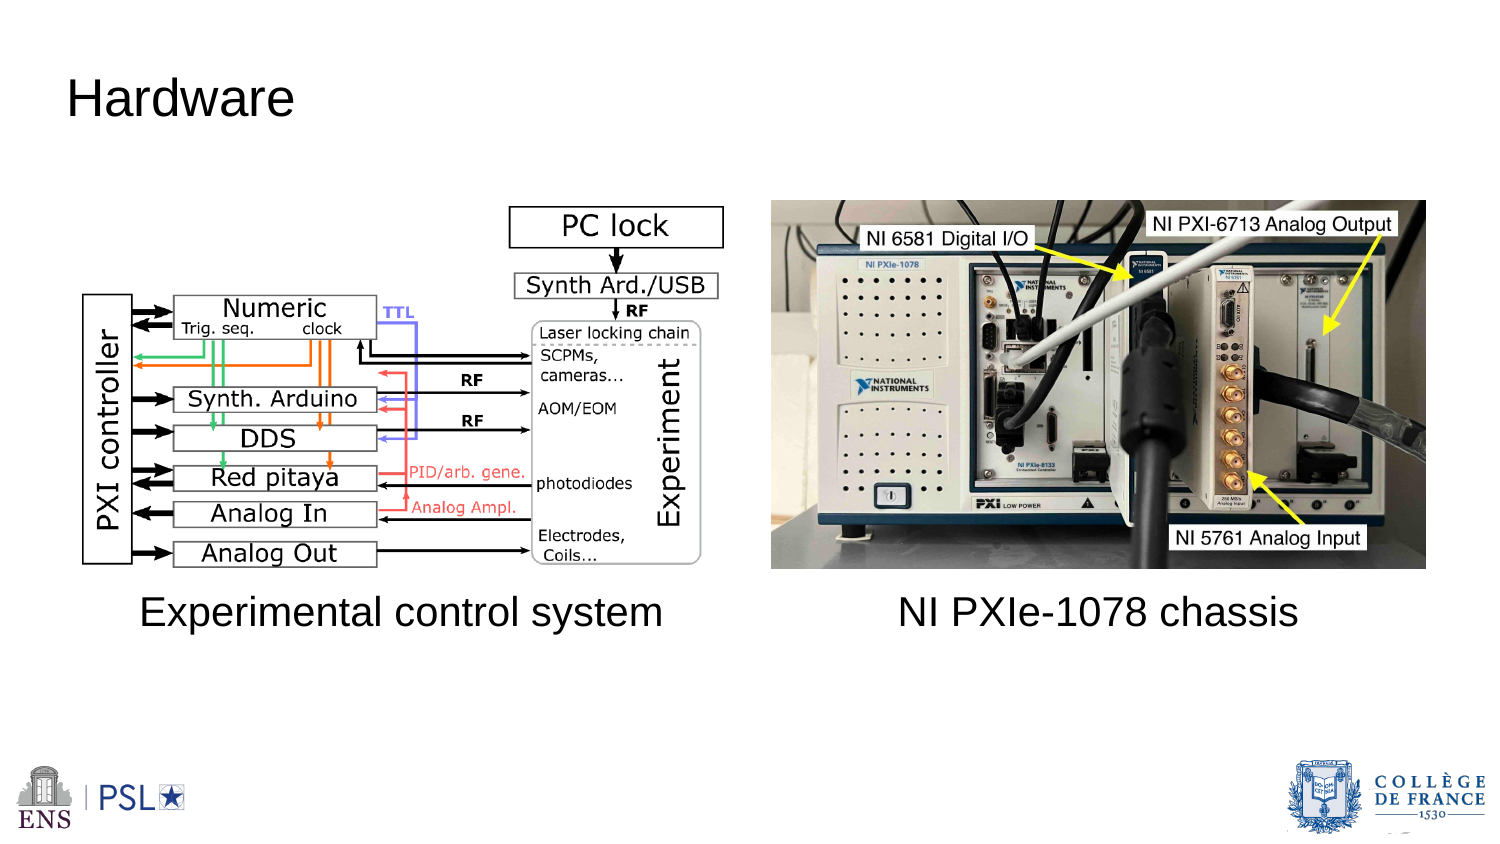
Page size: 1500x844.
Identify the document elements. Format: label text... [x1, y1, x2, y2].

picture [770, 199, 1426, 569]
picture [73, 200, 729, 575]
title Hardware [51, 48, 1449, 142]
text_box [13, 755, 1485, 838]
list Experimental control system [74, 582, 729, 644]
list NI PXIe-1078 chassis [771, 576, 1426, 644]
